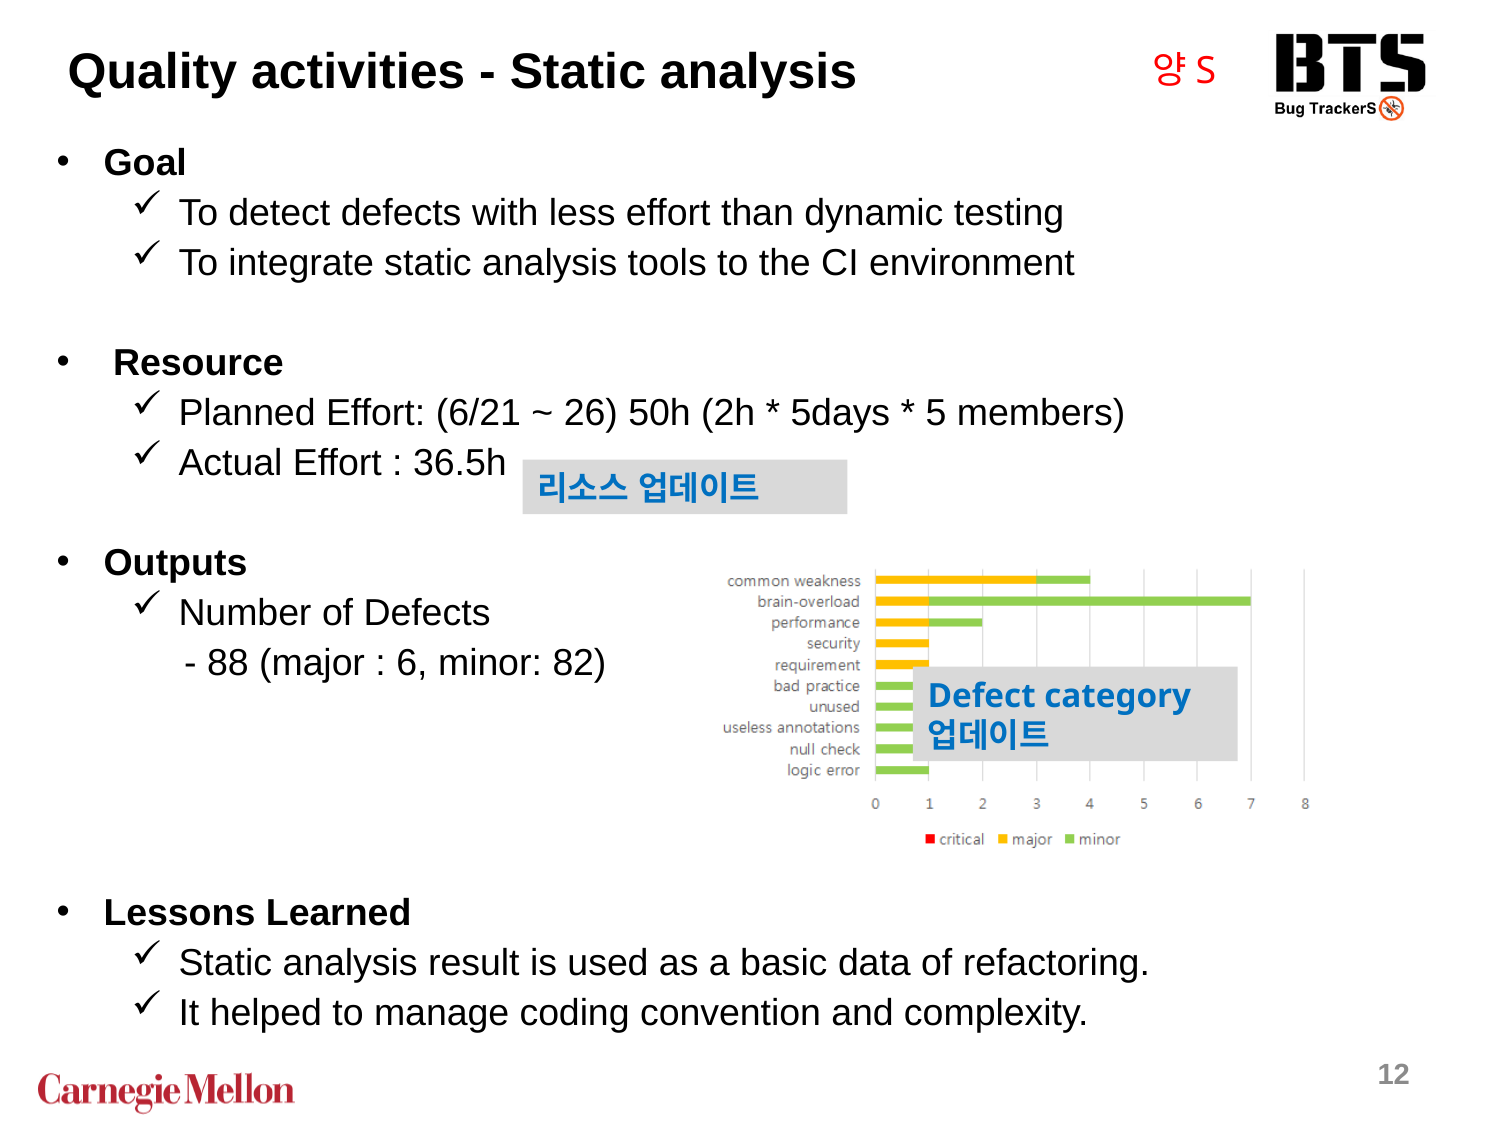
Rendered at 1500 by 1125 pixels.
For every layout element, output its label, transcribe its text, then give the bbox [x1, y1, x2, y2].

text_box 양S [1137, 39, 1231, 99]
text_box Goal To detect defects with less effort than dynamic testing To integrate static analysis tools to the CI environment Resource Planned Effort: (6/21 ~ 26) 50h (2h * 5days * 5 members) Actual Effort : 36.5h Outputs Number of Defects - 88 (major : 6, minor: 82) Lessons Learned Static analysis result is used as a basic data of refactoring. It helped to manage coding convention and complexity. [41, 125, 1436, 1041]
picture [35, 1068, 296, 1116]
picture [1263, 30, 1437, 127]
slide_number 12 [1074, 1042, 1425, 1103]
text_box Quality activities - Static analysis [53, 31, 1261, 107]
text_box 리소스 업데이트 [522, 459, 848, 515]
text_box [709, 562, 1344, 870]
